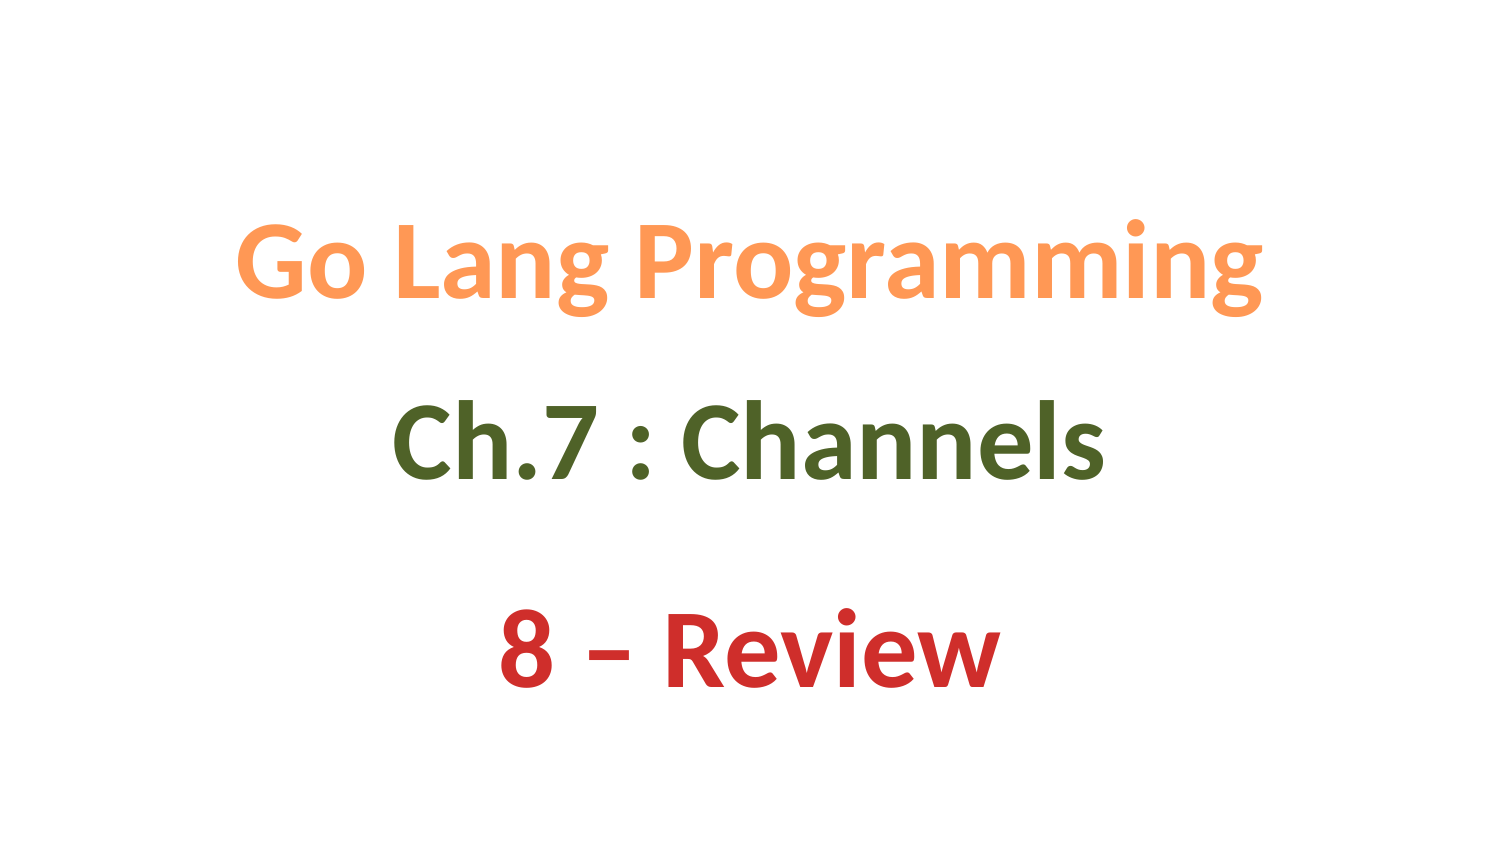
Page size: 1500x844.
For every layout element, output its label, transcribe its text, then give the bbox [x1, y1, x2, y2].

text_box Ch.7 : Channels [0, 359, 1500, 510]
text_box 8 – Review [0, 567, 1500, 718]
text_box Go Lang Programming [0, 178, 1500, 329]
